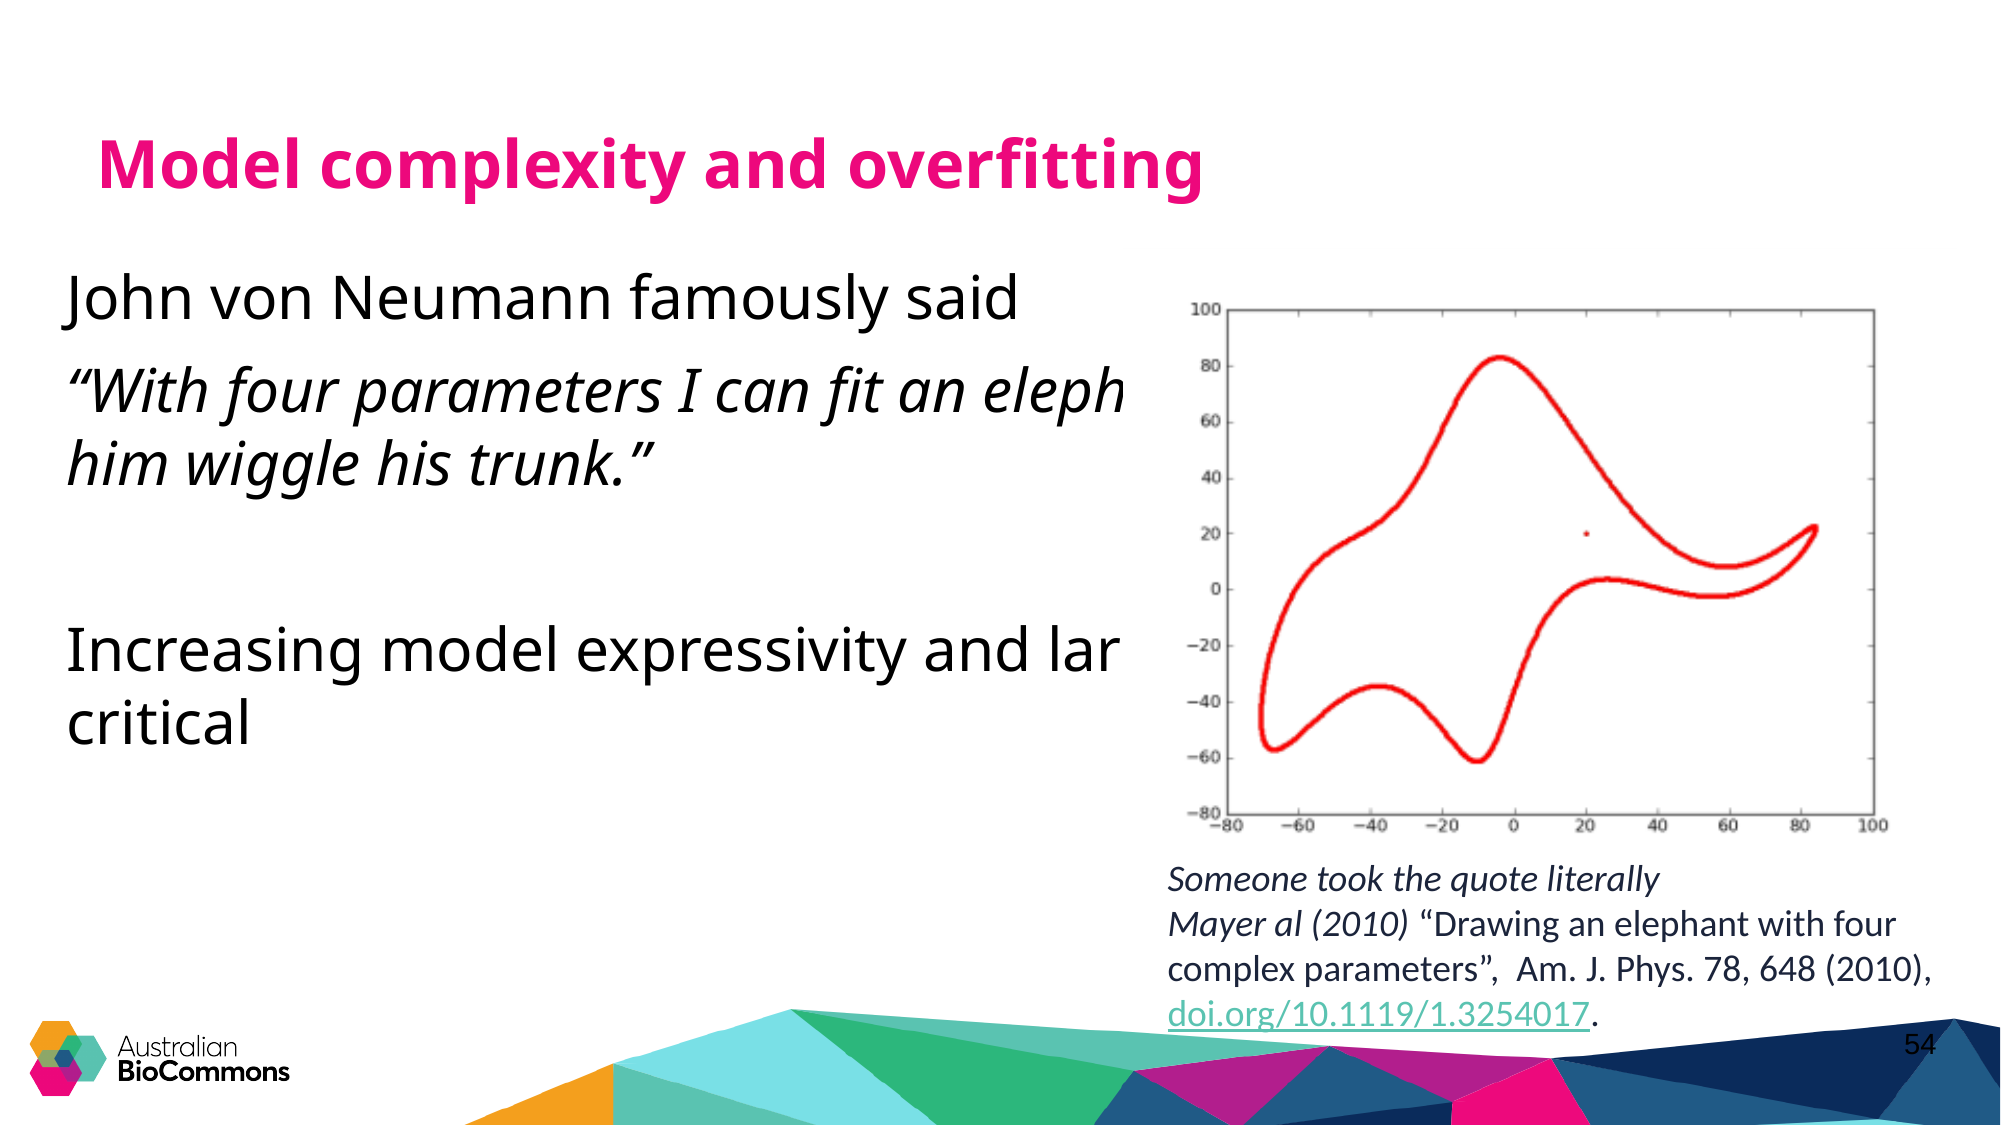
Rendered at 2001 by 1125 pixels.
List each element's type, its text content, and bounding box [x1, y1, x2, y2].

slide_number 54 [1797, 1012, 1937, 1073]
picture [428, 992, 2001, 1125]
list John von Neumann famously said “With four parameters I can fit an elephant, and with five I can make him wiggle his trunk.” Increasing model expressivity and large data makes evaluation critical [51, 251, 1152, 970]
title Model complexity and overfitting [81, 64, 1953, 211]
picture [11, 1014, 308, 1103]
text_box Someone took the quote literally Mayer al (2010) “Drawing an elephant with four complex parameters”, Am. J. Phys. 78, 648 (2010), doi.org/10.1119/1.3254017. [1152, 884, 1957, 1042]
picture [1122, 247, 1957, 878]
